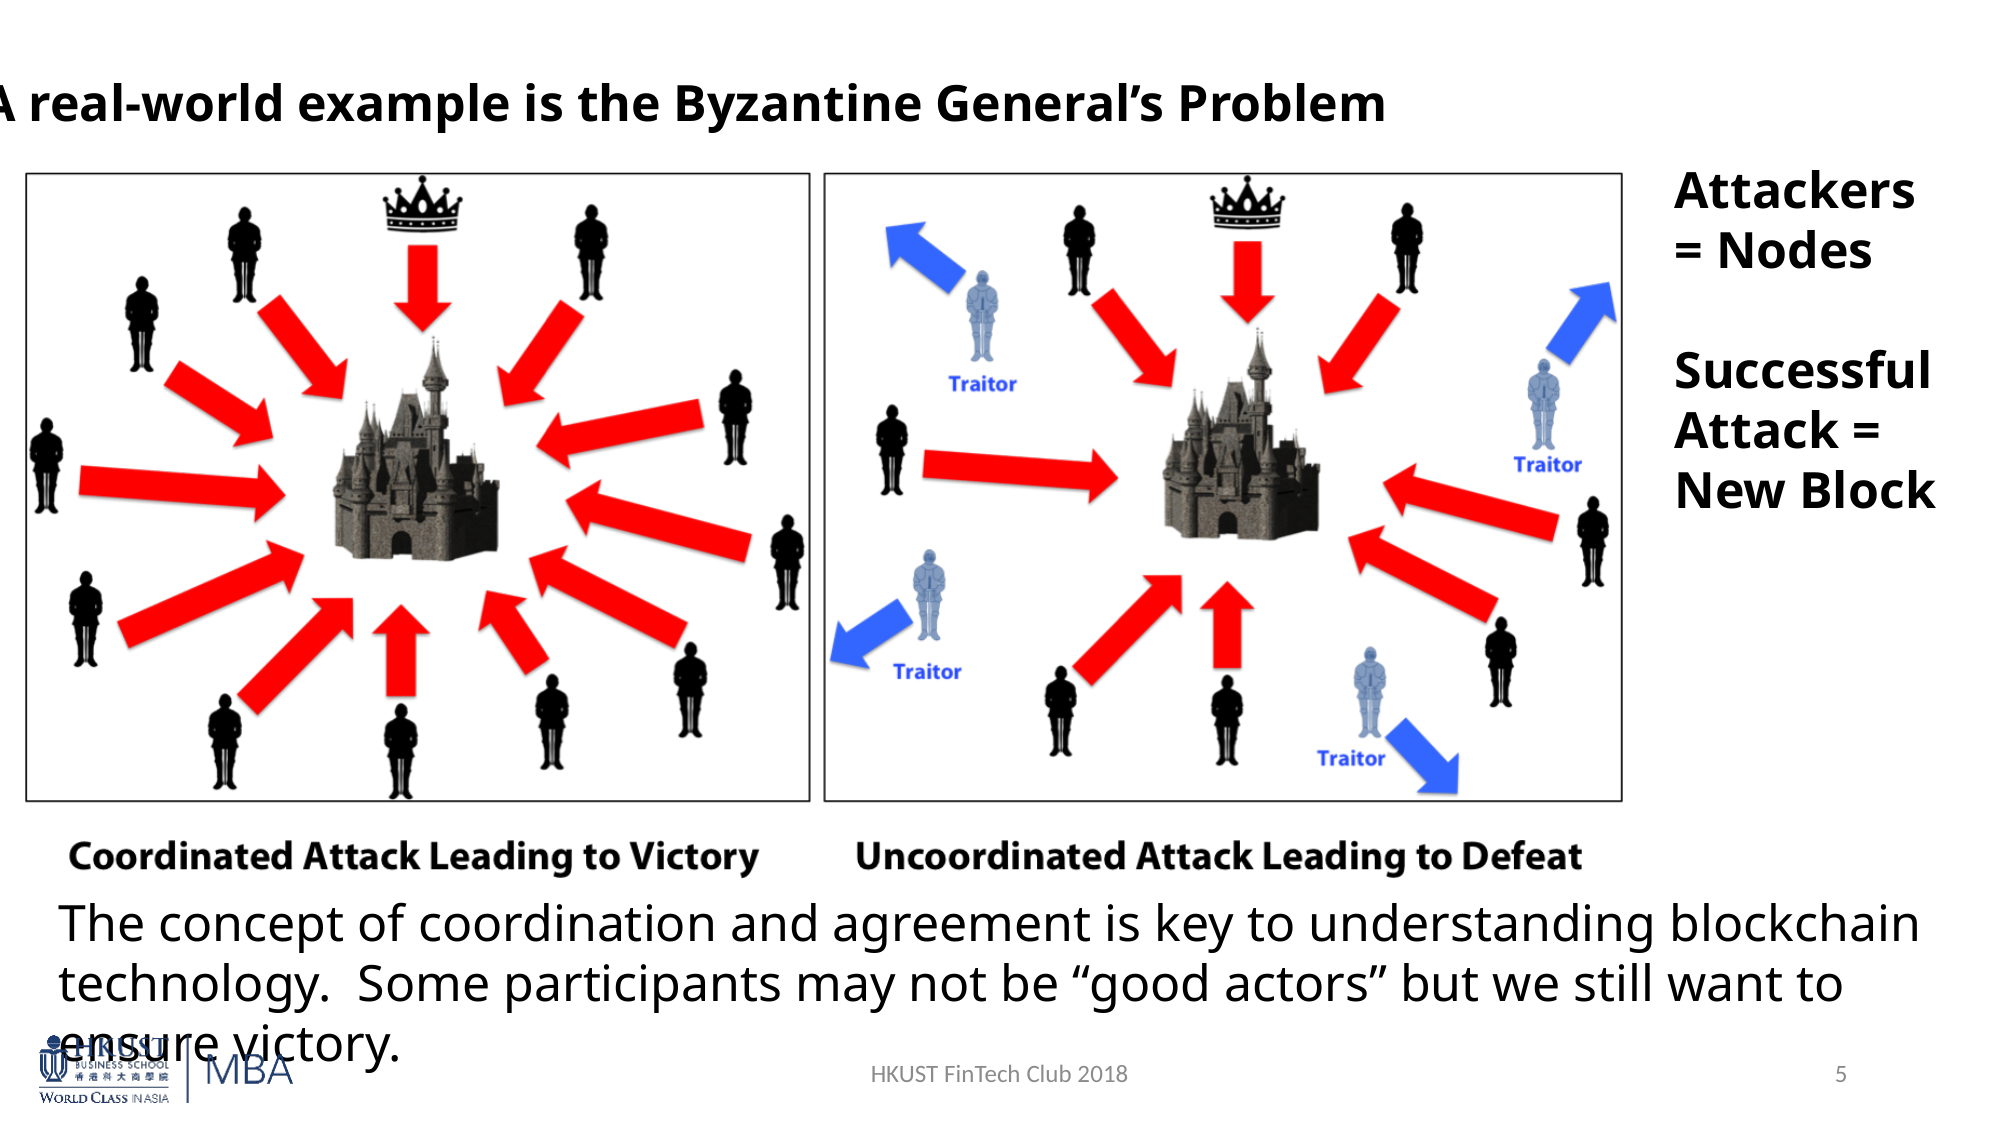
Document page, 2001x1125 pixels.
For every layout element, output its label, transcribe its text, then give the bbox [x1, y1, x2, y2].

picture [24, 172, 1623, 892]
text_box A real-world example is the Byzantine General’s Problem [0, 64, 1403, 139]
slide_number 5 [1412, 1042, 1863, 1103]
text_box The concept of coordination and agreement is key to understanding blockchain technology. Some participants may not be “good actors” but we still want to ensure victory. [43, 883, 1956, 1079]
picture [39, 1035, 293, 1103]
footer HKUST FinTech Club 2018 [662, 1042, 1338, 1103]
text_box Attackers = Nodes Successful Attack = New Block [1659, 150, 1957, 526]
